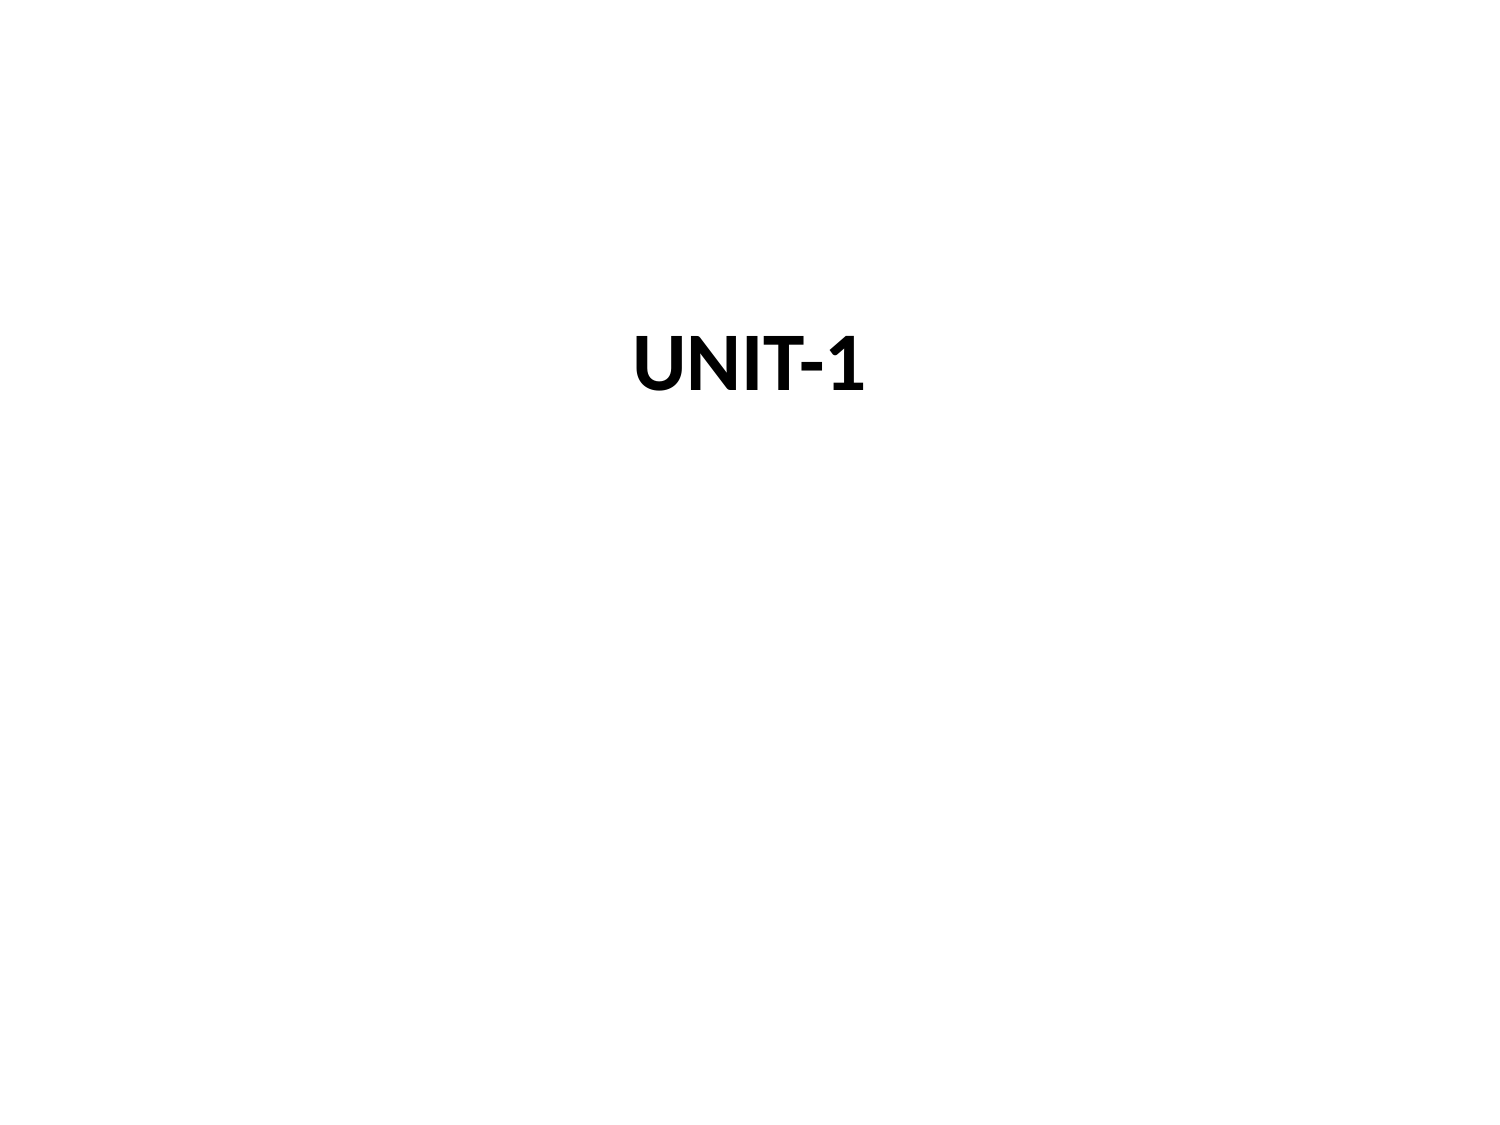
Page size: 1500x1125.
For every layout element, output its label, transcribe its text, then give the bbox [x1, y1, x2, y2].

title UNIT-1 [112, 299, 1388, 524]
